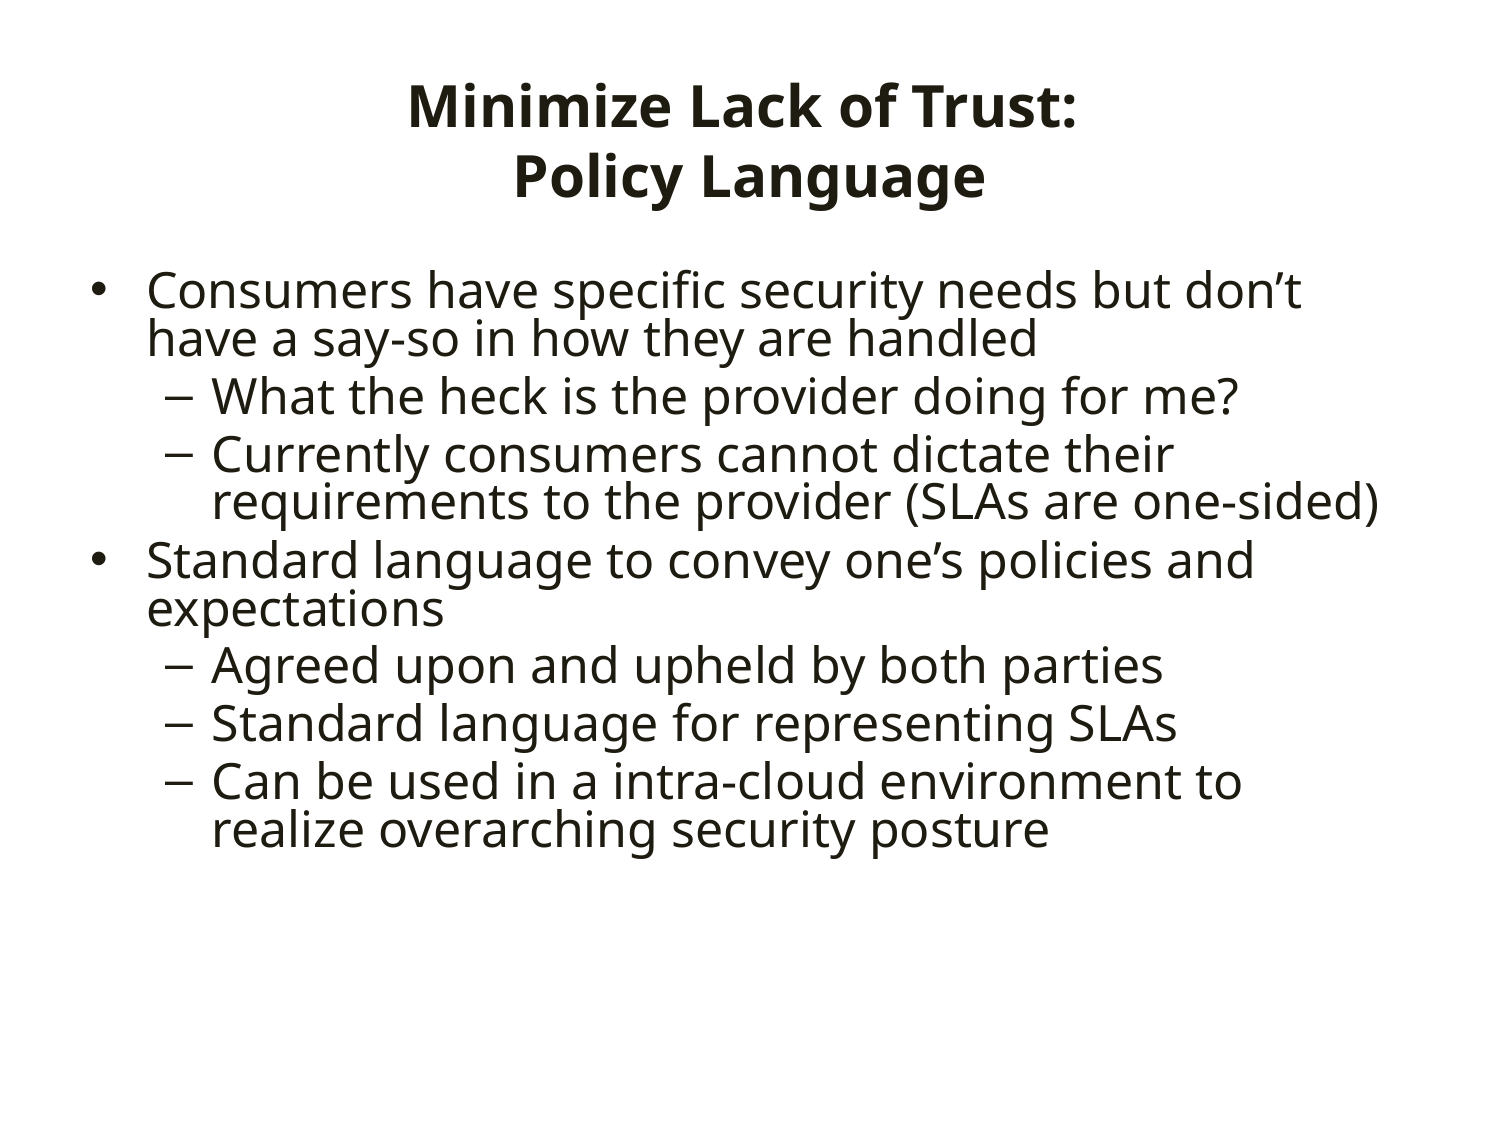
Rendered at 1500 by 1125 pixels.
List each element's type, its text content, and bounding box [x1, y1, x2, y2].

list Consumers have specific security needs but don’t have a say-so in how they are handled What the heck is the provider doing for me? Currently consumers cannot dictate their requirements to the provider (SLAs are one-sided) Standard language to convey one’s policies and expectations Agreed upon and upheld by both parties Standard language for representing SLAs Can be used in a intra-cloud environment to realize overarching security posture [74, 262, 1426, 1006]
title Minimize Lack of Trust: Policy Language [74, 44, 1426, 233]
